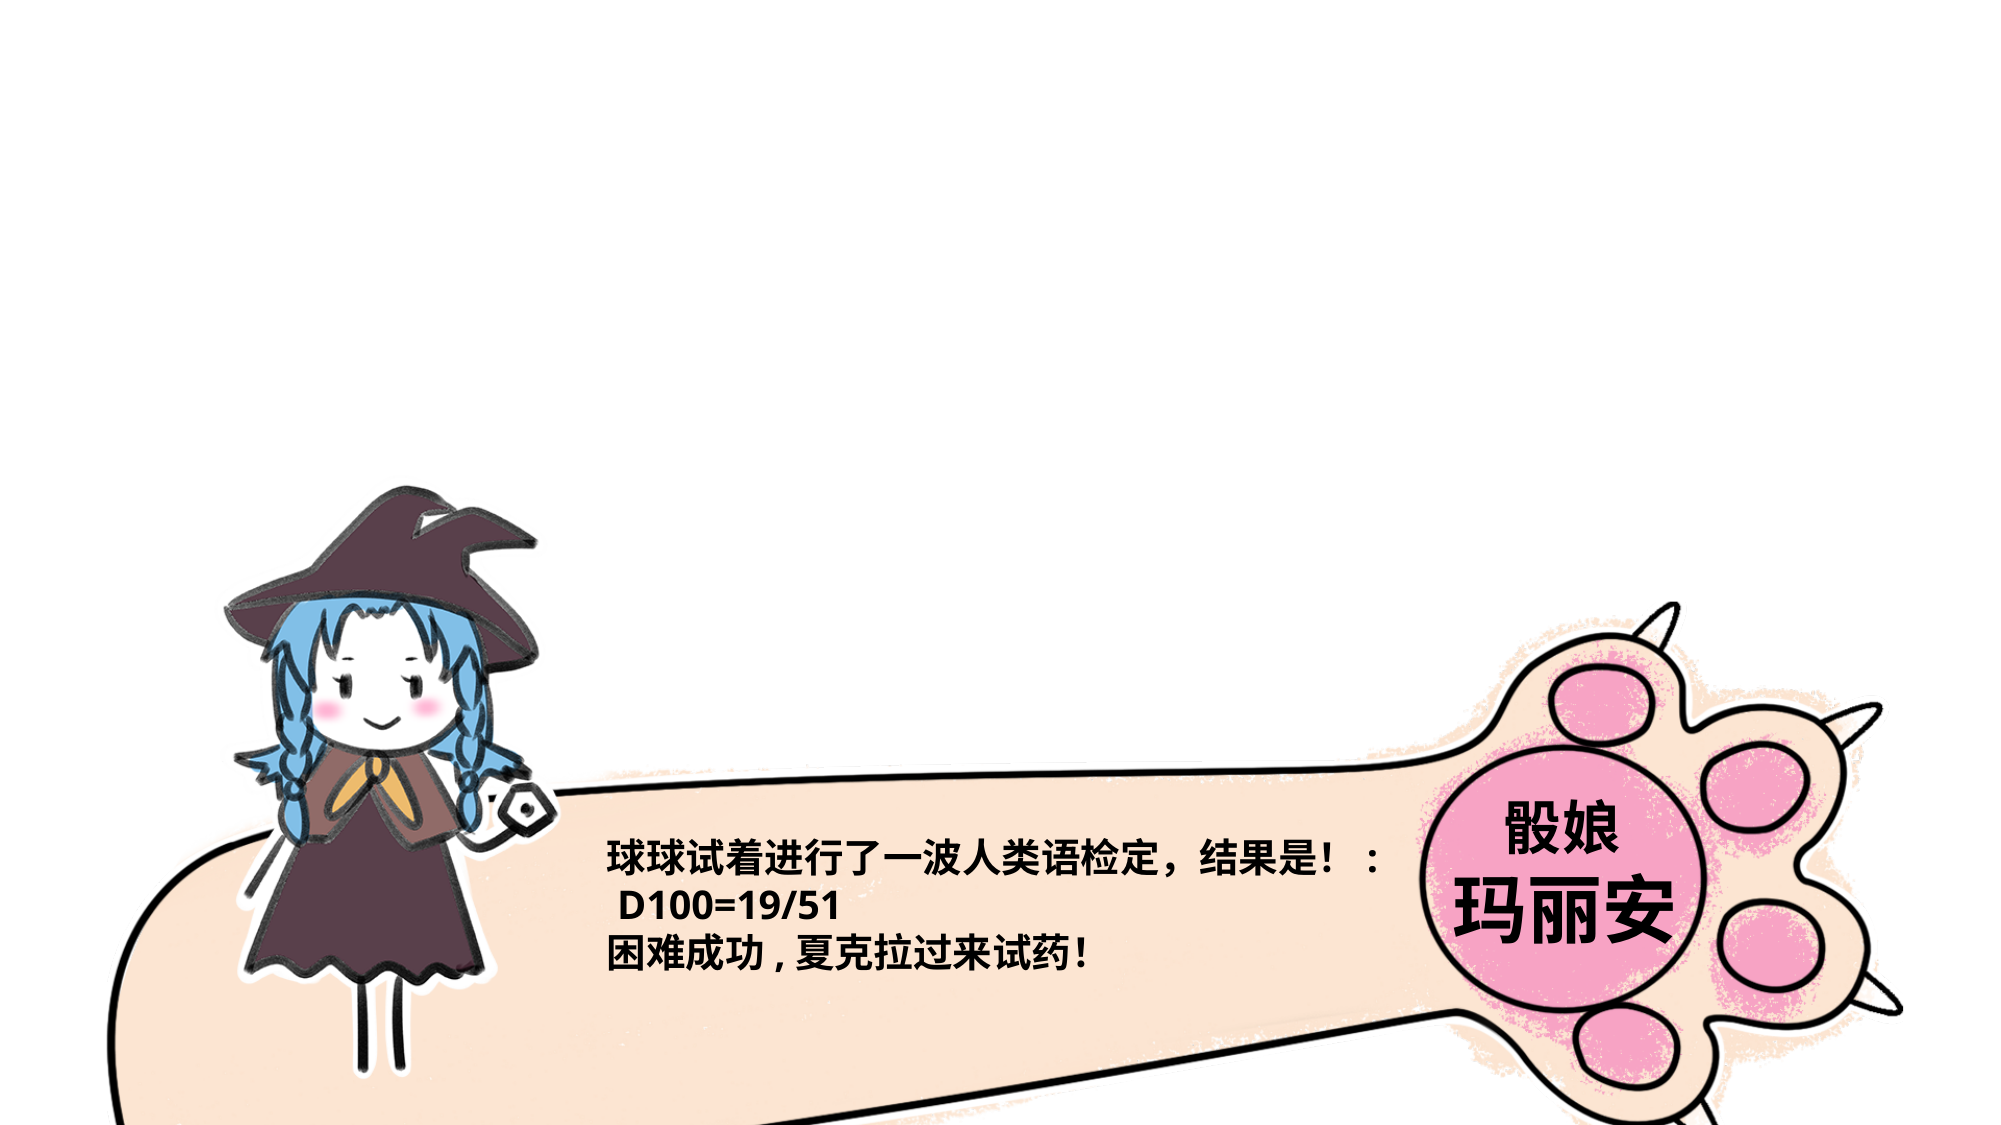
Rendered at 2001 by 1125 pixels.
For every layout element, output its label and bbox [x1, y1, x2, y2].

text_box [0, 0, 2000, 1125]
